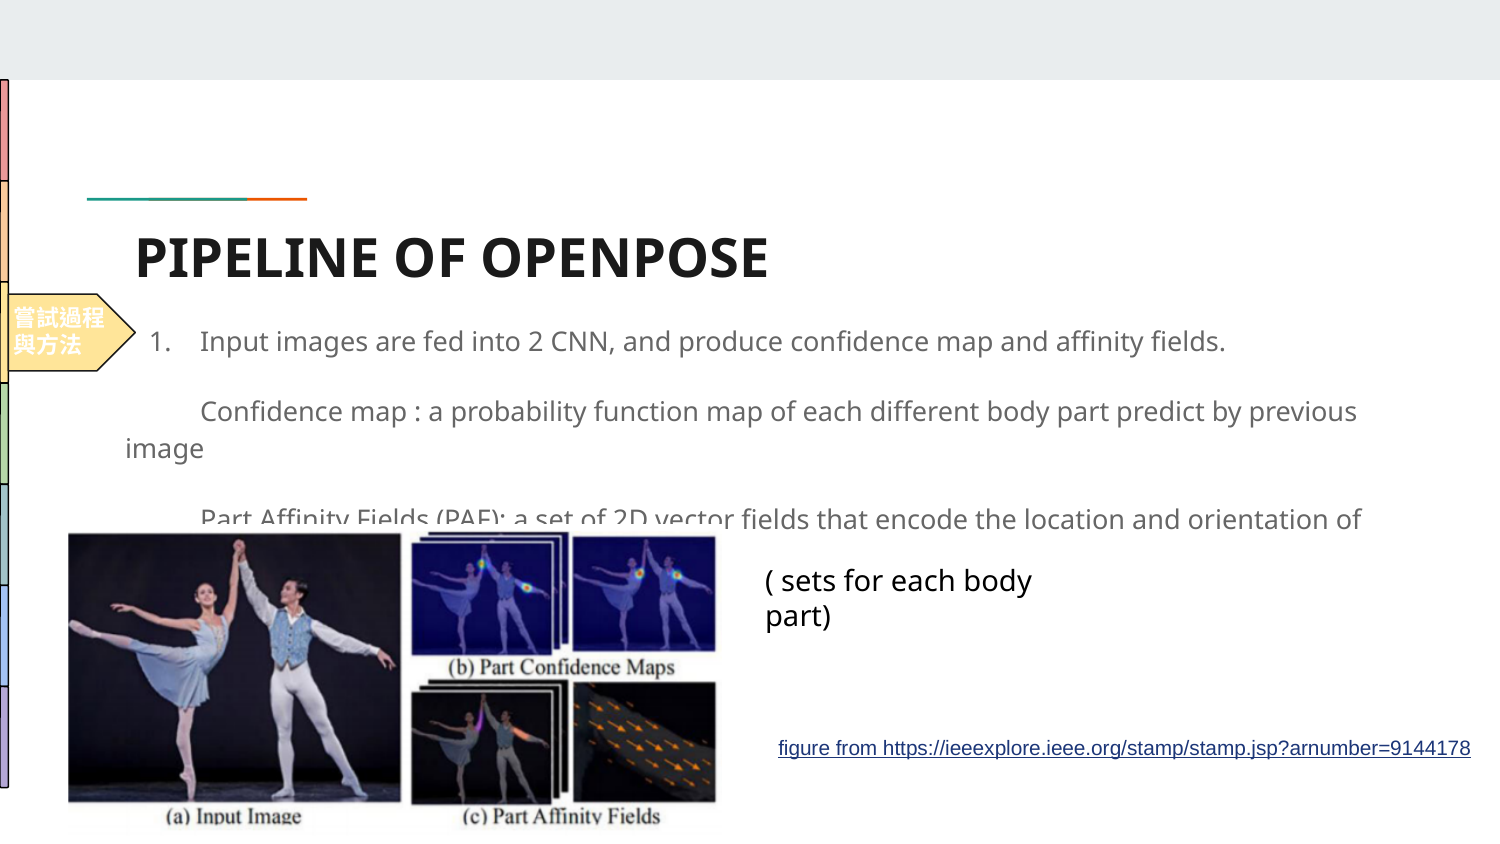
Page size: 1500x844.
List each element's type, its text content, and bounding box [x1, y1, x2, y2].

text_box figure from https://ieeexplore.ieee.org/stamp/stamp.jsp?arnumber=9144178 [763, 722, 1500, 773]
text_box [0, 585, 9, 686]
picture [59, 524, 723, 836]
text_box [0, 686, 9, 788]
text_box [0, 79, 9, 181]
text_box [0, 484, 9, 585]
title PIPELINE OF OPENPOSE [119, 208, 1381, 297]
text_box 嘗試過程與方法 [0, 288, 134, 374]
text_box ( sets for each body part) [749, 546, 1111, 647]
text_box [0, 180, 9, 282]
text_box [0, 374, 9, 383]
list Input images are fed into 2 CNN, and produce confidence map and affinity fields. Confidence map : a probability function map of each different body part predict by previous image Part Affinity Fields (PAF): a set of 2D vector fields that encode the location and orientation of limbs [110, 304, 1419, 518]
text_box [0, 281, 9, 288]
text_box [0, 383, 9, 484]
